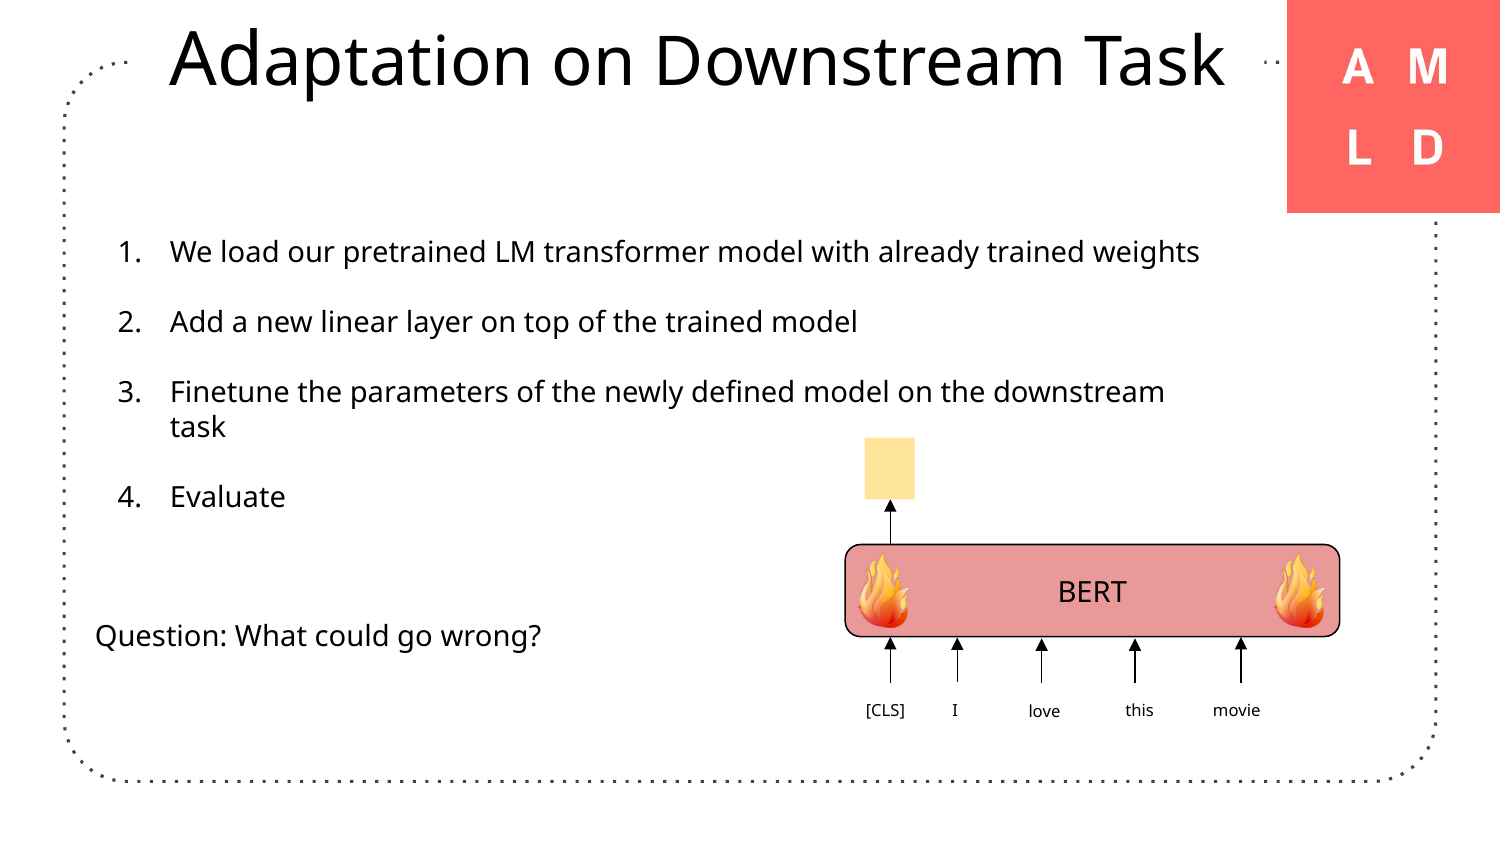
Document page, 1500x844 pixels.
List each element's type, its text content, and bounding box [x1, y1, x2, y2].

text_box Adaptation on Downstream Task [130, 8, 1265, 138]
text_box We load our pretrained LM transformer model with already trained weights Add a new linear layer on top of the trained model Finetune the parameters of the newly defined model on the downstream task Evaluate Question: What could go wrong? [79, 183, 1241, 698]
picture [1274, 552, 1325, 628]
picture [858, 552, 909, 628]
subtitle Let’s start with the first set of slides [112, 628, 1388, 758]
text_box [844, 437, 1340, 719]
picture [1287, 0, 1500, 213]
